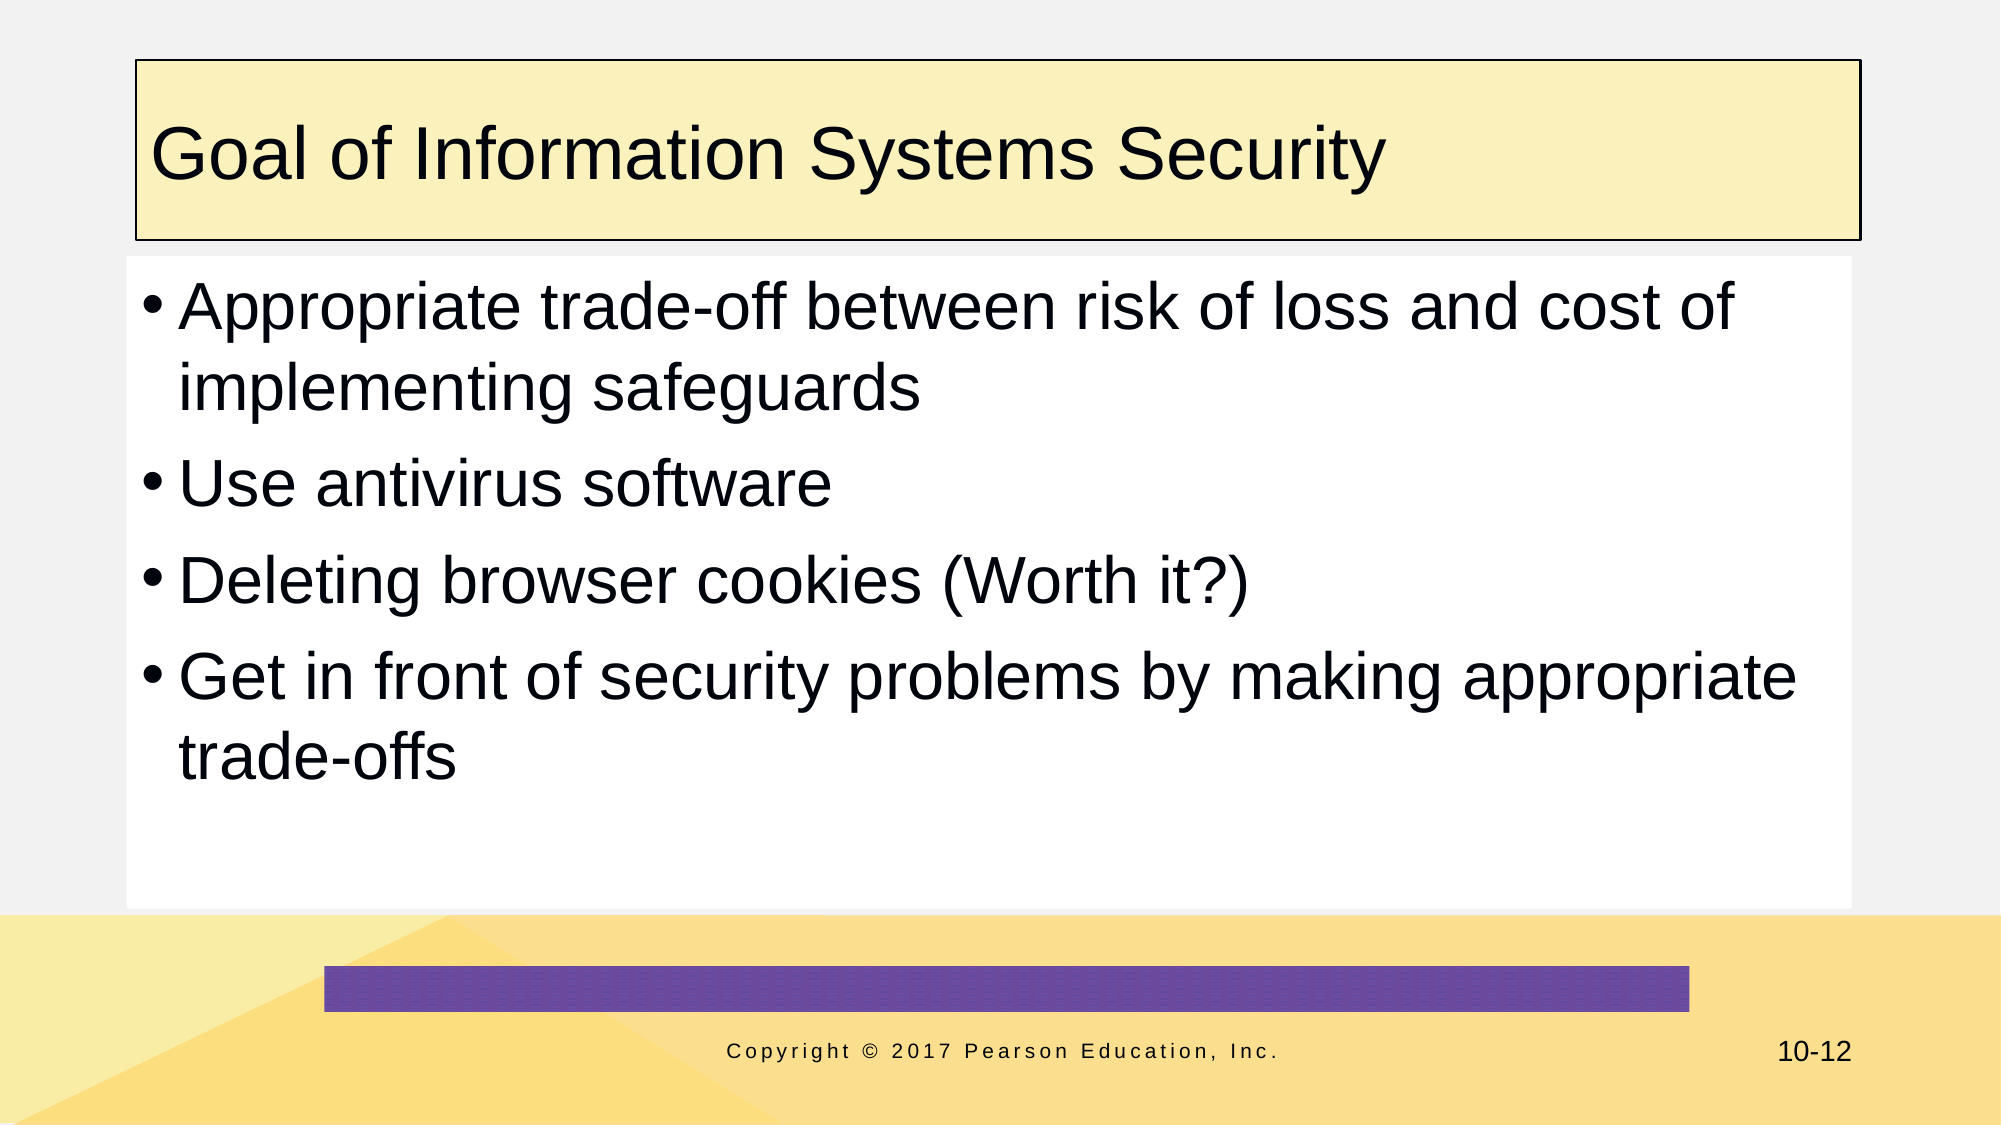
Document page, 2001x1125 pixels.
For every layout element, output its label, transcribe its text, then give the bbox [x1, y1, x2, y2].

title Goal of Information Systems Security [135, 59, 1862, 241]
list Appropriate trade-off between risk of loss and cost of implementing safeguards Use antivirus software Deleting browser cookies (Worth it?) Get in front of security problems by making appropriate trade-offs [126, 255, 1852, 909]
footer Copyright © 2017 Pearson Education, Inc. [326, 1025, 1677, 1075]
